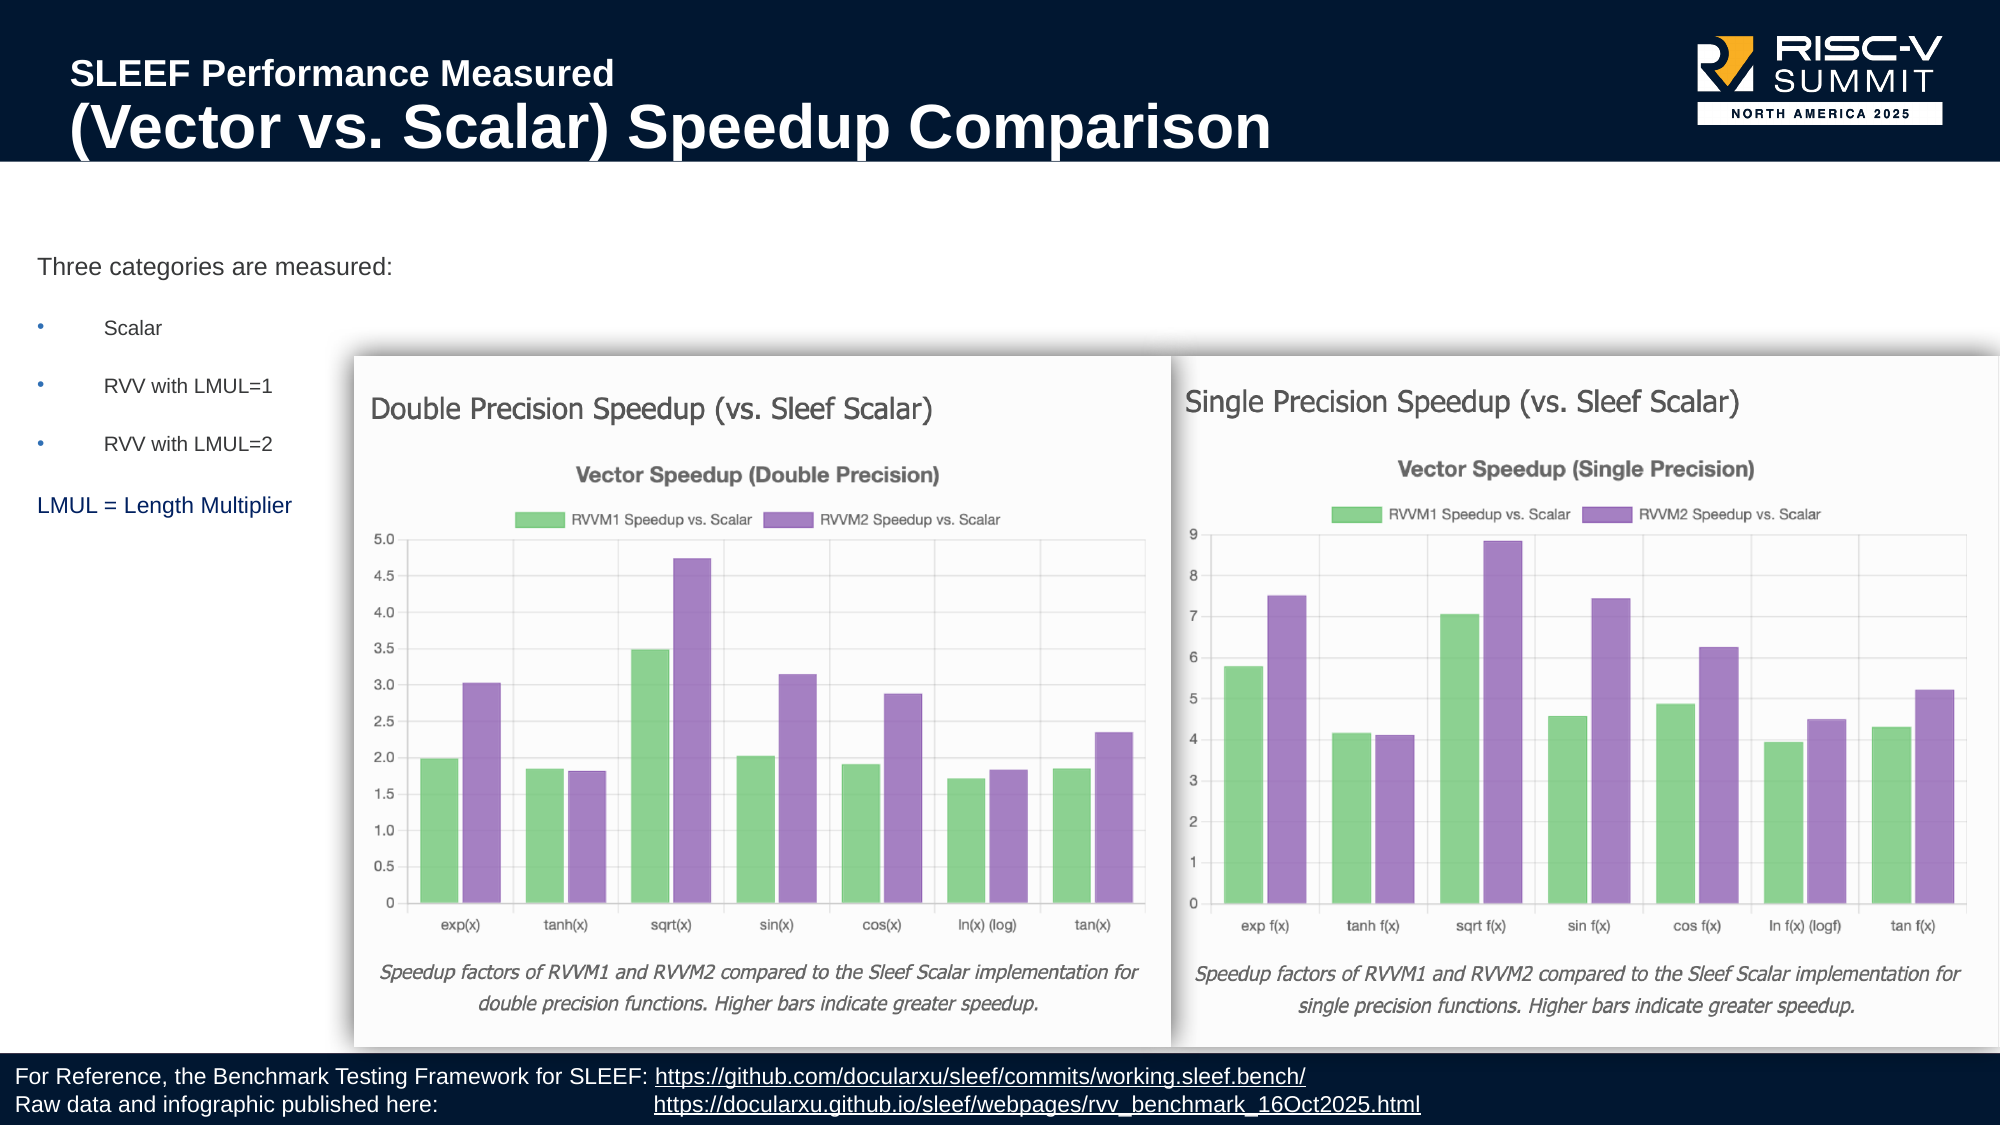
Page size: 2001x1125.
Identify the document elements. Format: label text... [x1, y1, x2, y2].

picture [1697, 36, 1943, 125]
text_box For Reference, the Benchmark Testing Framework for SLEEF: https://github.com/docularxu/sleef/commits/working.sleef.bench/ Raw data and infographic published here: https://docularxu.github.io/sleef/webpages/rvv_benchmark_16Oct2025.html [0, 1054, 1640, 1124]
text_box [354, 356, 2000, 1047]
text_box Three categories are measured: Scalar RVV with LMUL=1 RVV with LMUL=2 LMUL = Length Multiplier [13, 228, 482, 921]
title SLEEF Performance Measured (Vector vs. Scalar) Speedup Comparison [54, 46, 1833, 113]
